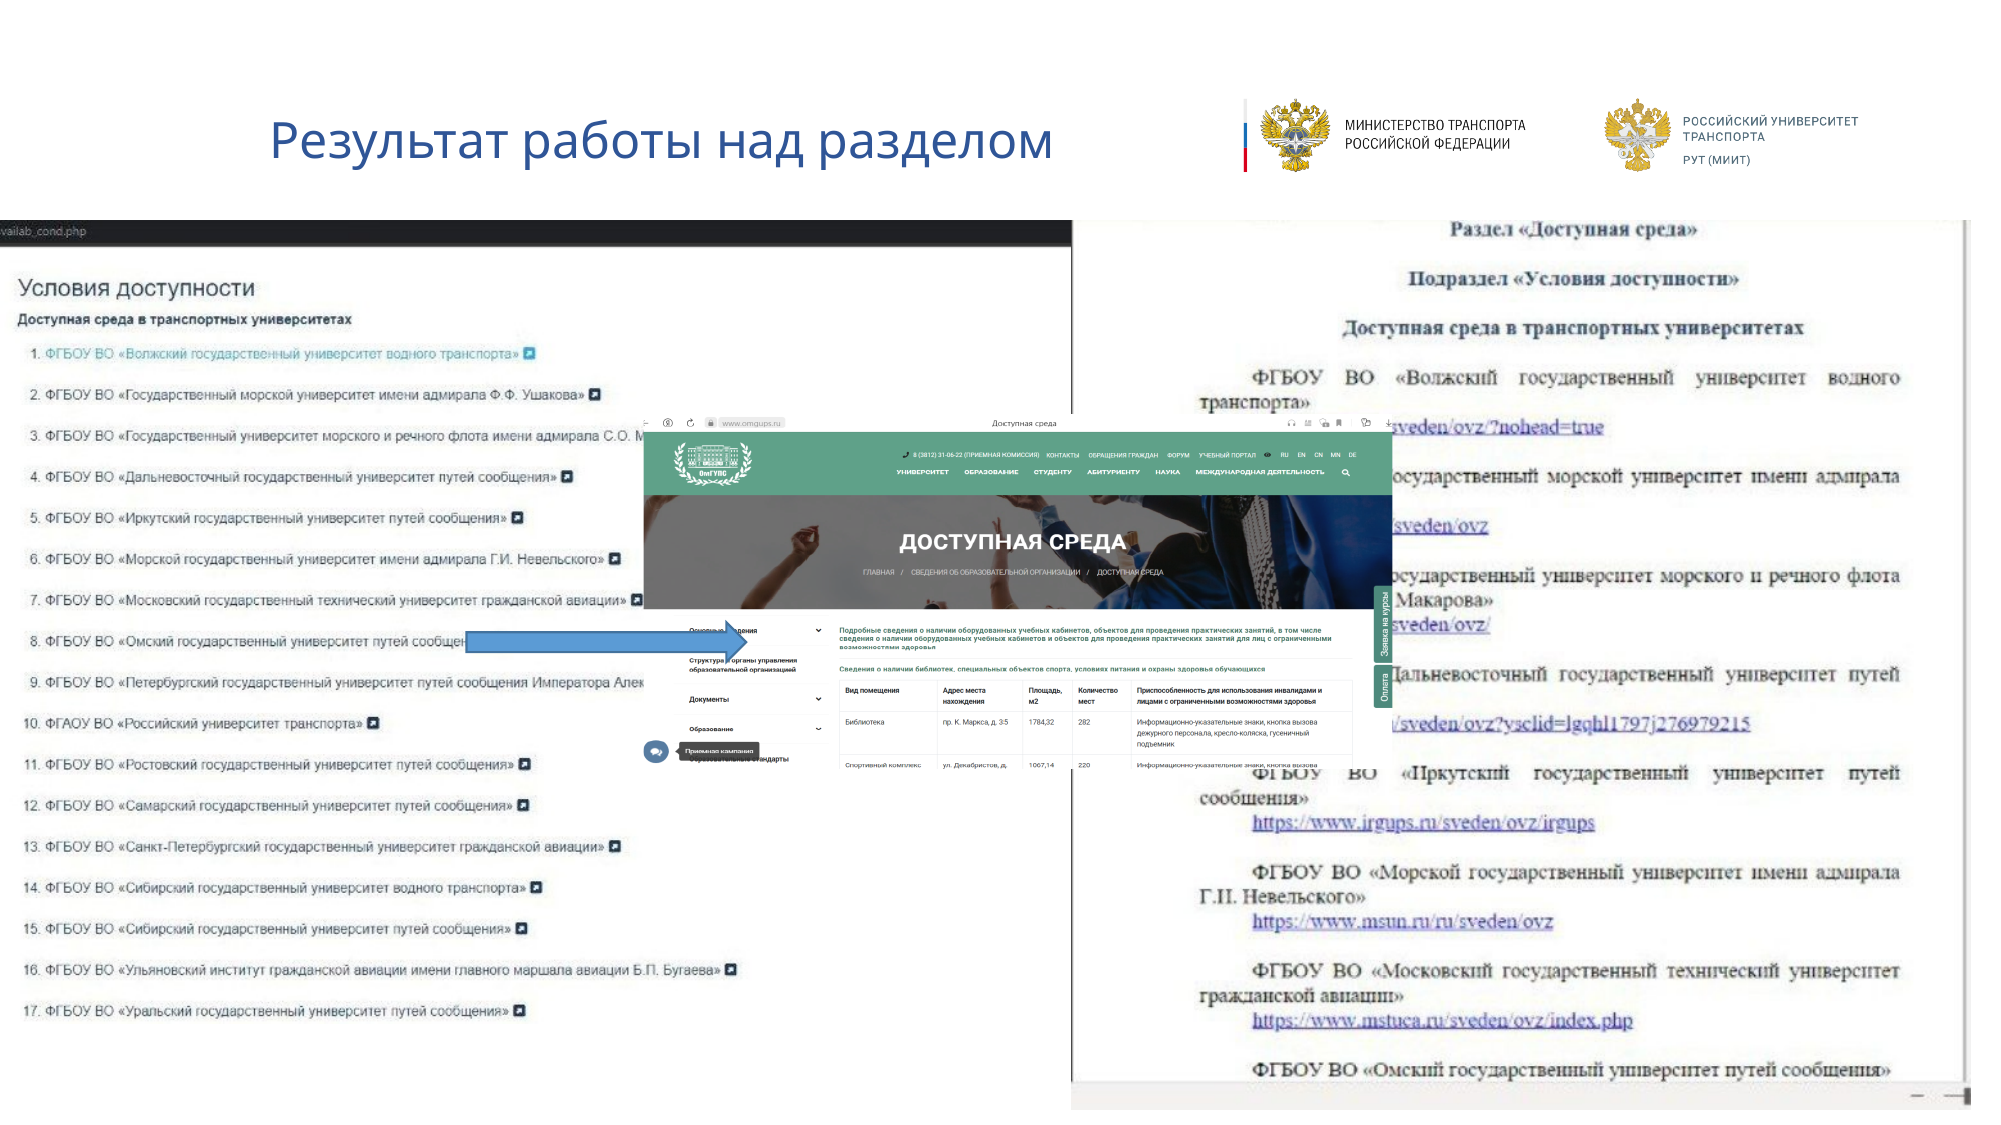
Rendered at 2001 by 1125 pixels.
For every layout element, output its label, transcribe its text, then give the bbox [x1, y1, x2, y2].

picture [0, 0, 2001, 1125]
text_box Результат работы над разделом [255, 101, 1071, 177]
